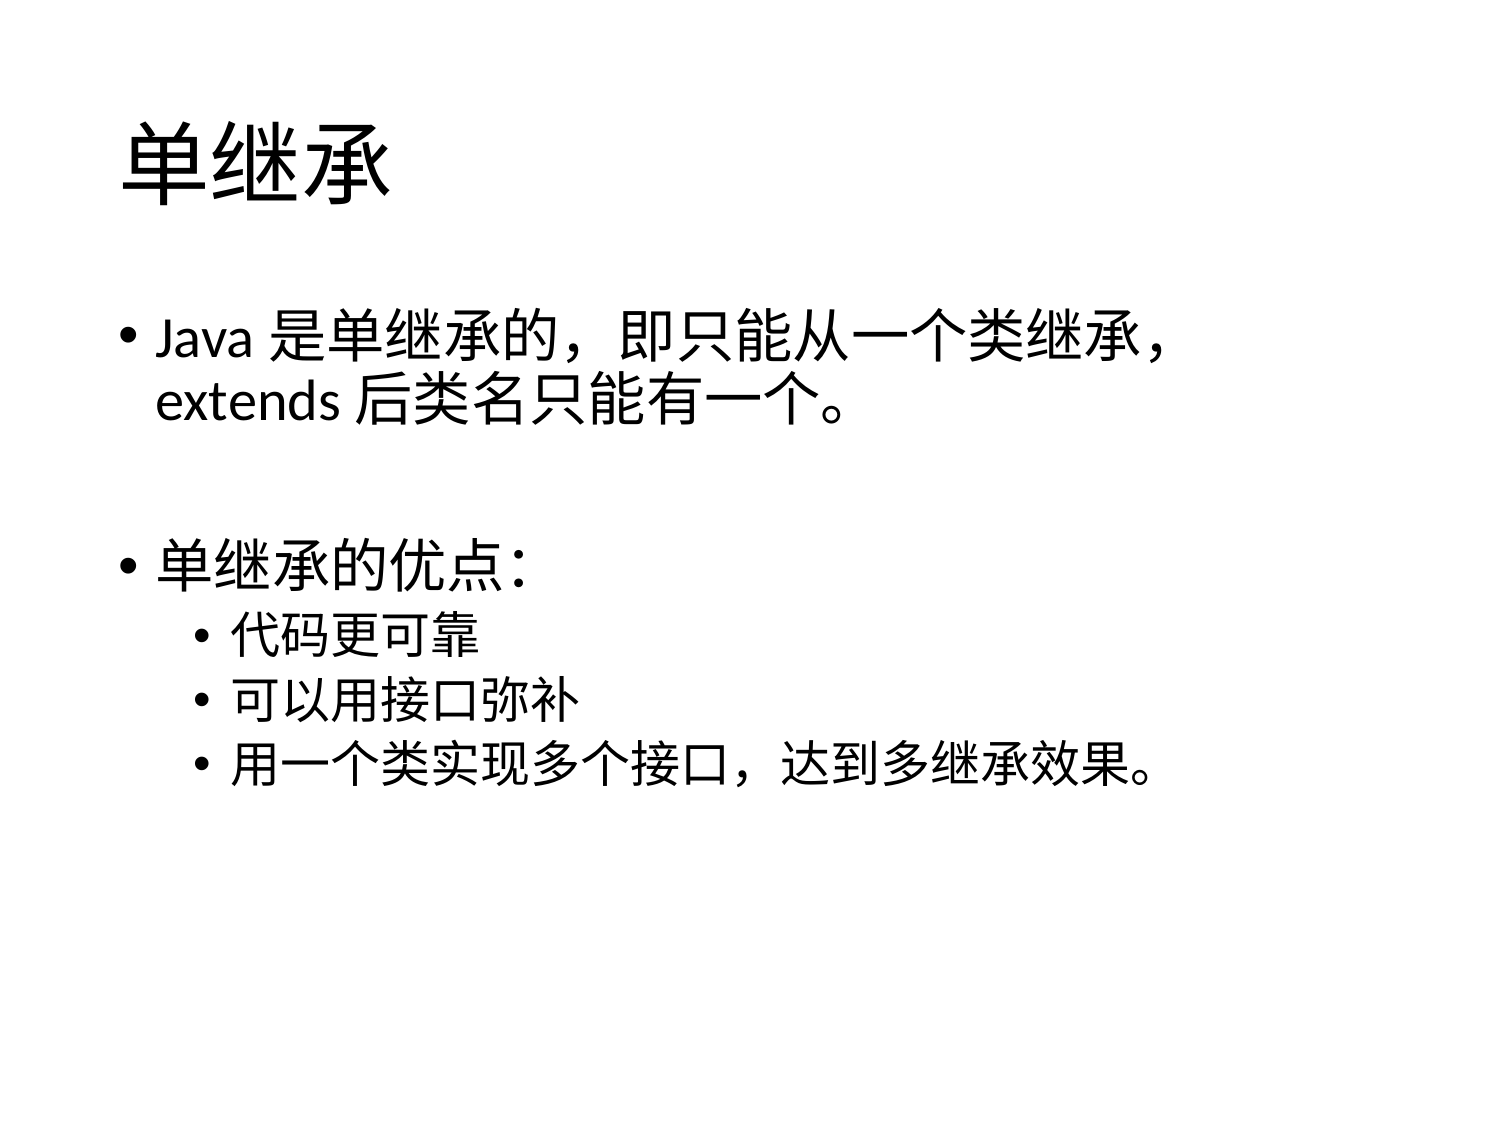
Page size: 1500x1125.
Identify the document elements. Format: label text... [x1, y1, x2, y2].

title 单继承 [103, 59, 1397, 278]
list Java是单继承的，即只能从一个类继承， extends后类名只能有一个。 单继承的优点： 代码更可靠 可以用接口弥补 用一个类实现多个接口，达到多继承效果。 [103, 299, 1297, 903]
